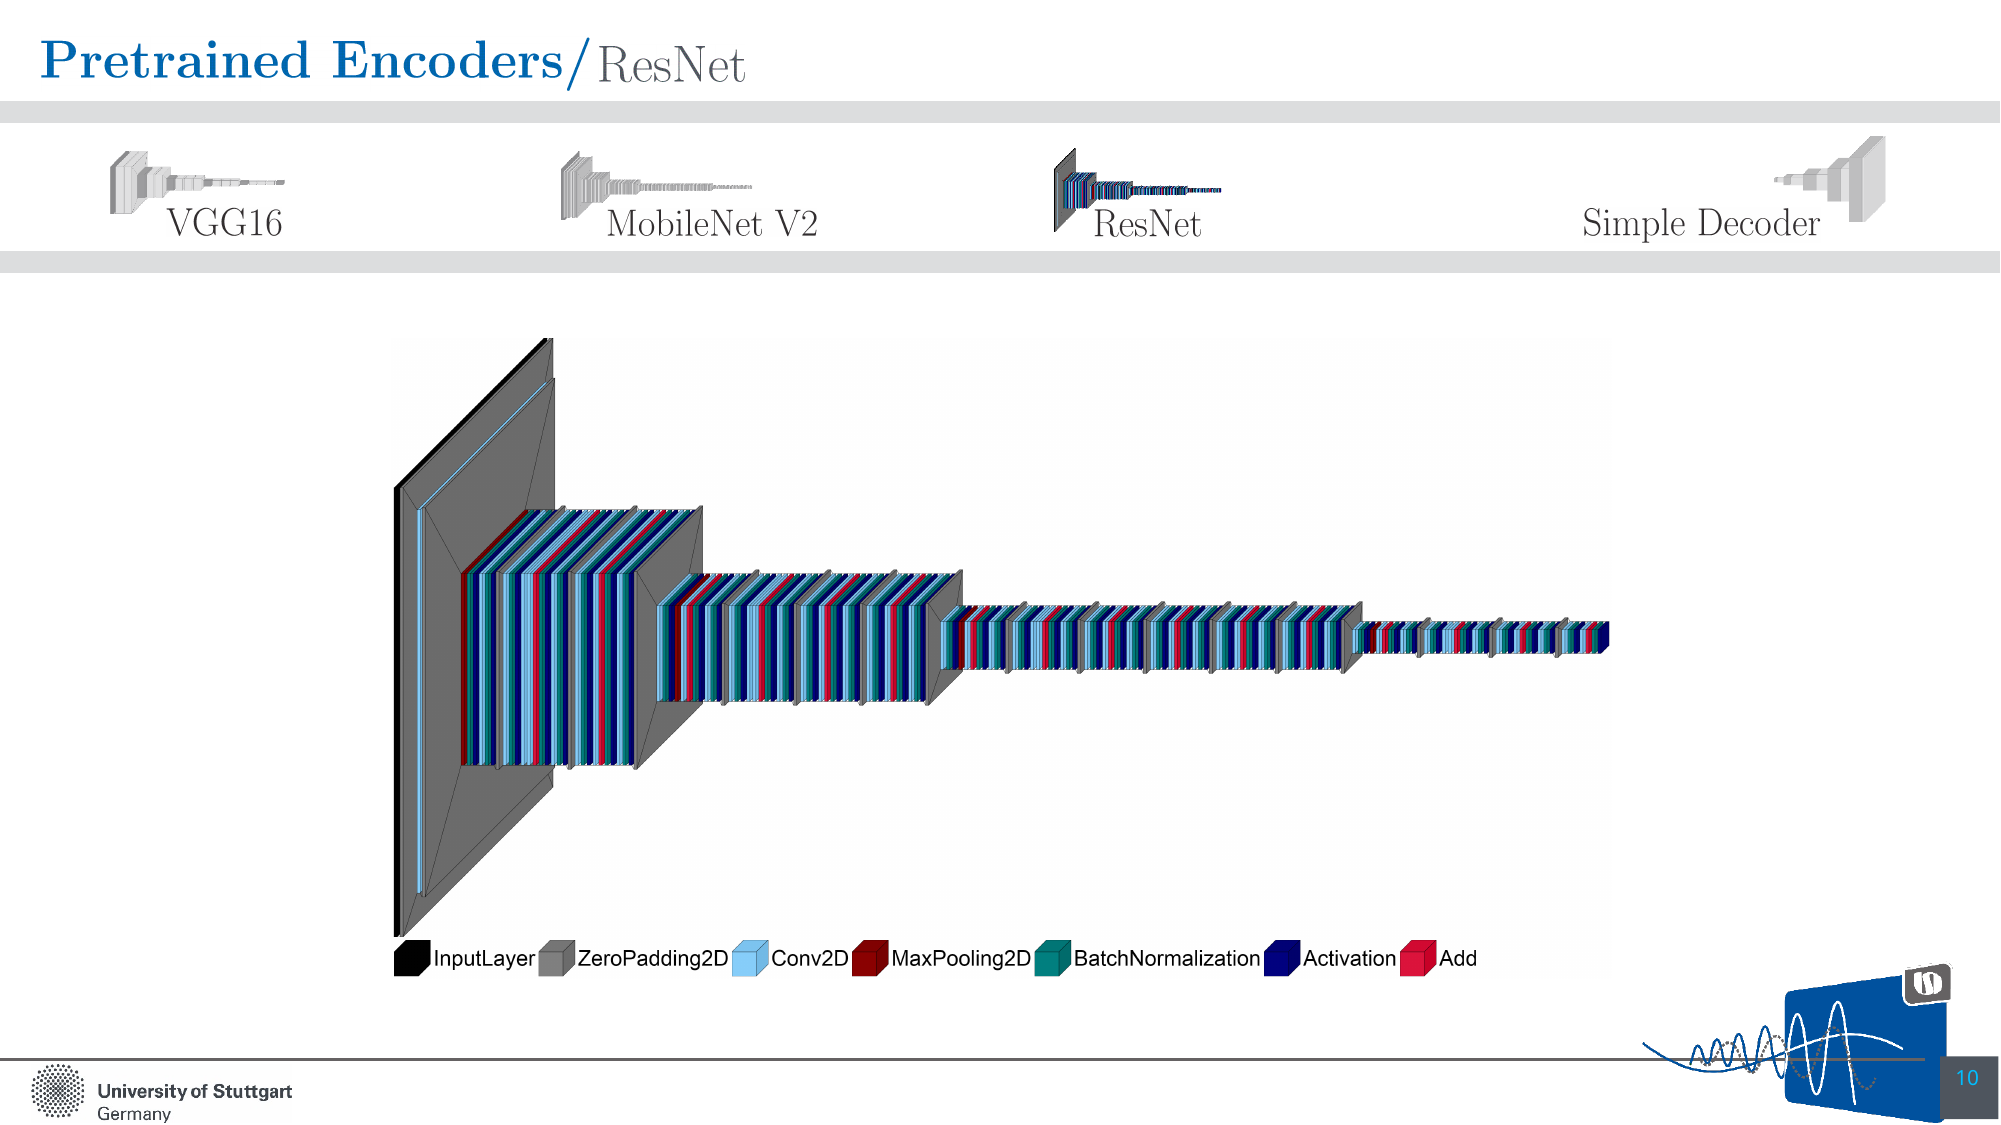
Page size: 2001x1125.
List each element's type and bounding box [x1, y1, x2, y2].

picture [598, 43, 745, 85]
picture [1052, 148, 1222, 238]
text_box [0, 251, 2000, 273]
picture [0, 337, 1953, 1123]
picture [559, 151, 817, 238]
picture [1584, 135, 1887, 243]
text_box [0, 101, 2000, 123]
picture [41, 36, 590, 92]
picture [107, 151, 286, 237]
